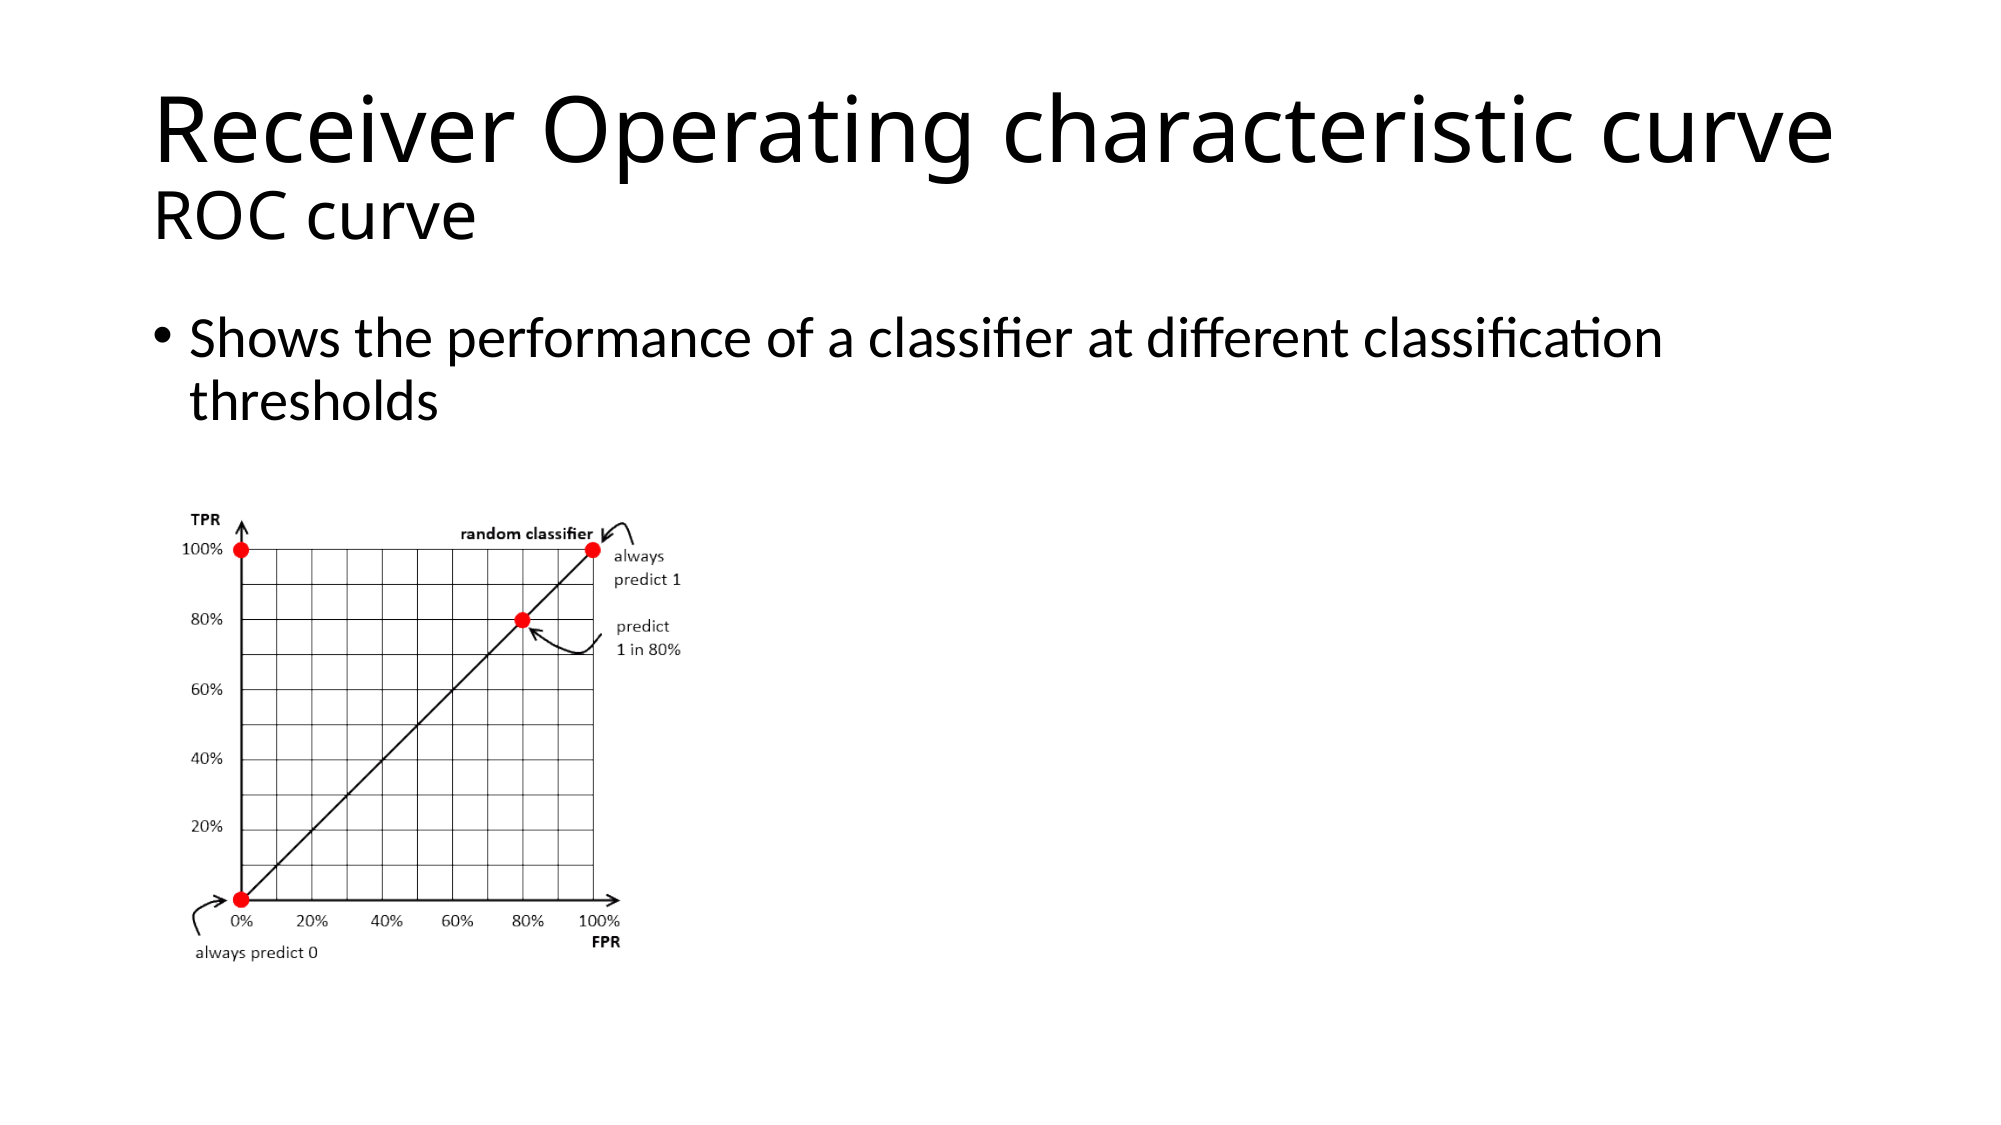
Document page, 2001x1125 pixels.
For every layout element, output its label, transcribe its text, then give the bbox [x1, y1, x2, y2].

list Shows the performance of a classifier at different classification thresholds [137, 299, 1863, 1014]
title Receiver Operating characteristic curve ROC curve [137, 59, 1863, 278]
picture [159, 488, 703, 991]
